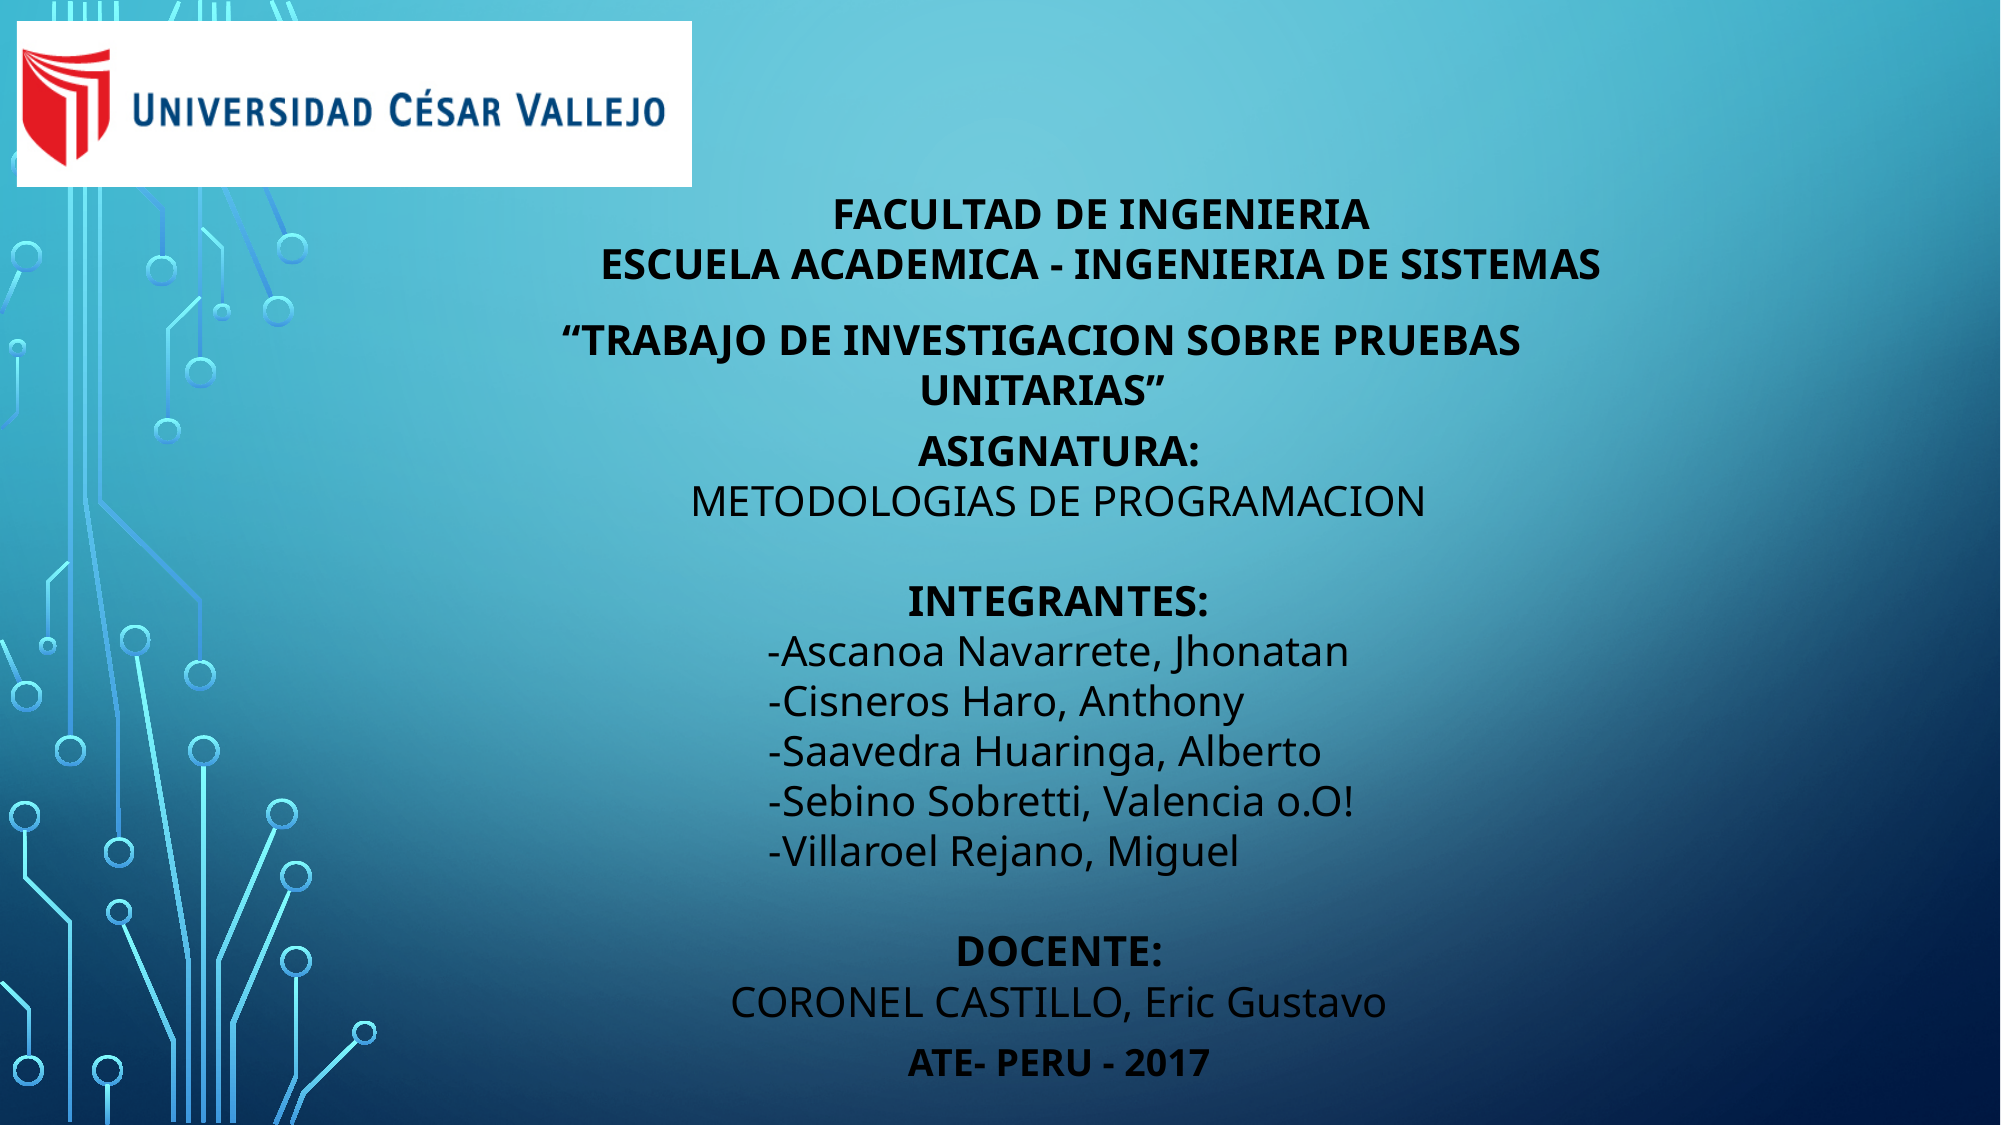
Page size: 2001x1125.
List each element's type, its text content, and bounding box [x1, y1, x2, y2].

text_box “TRABAJO DE INVESTIGACION SOBRE PRUEBAS UNITARIAS” [469, 306, 1615, 417]
text_box FACULTAD DE INGENIERIA ESCUELA ACADEMICA - INGENIERIA DE SISTEMAS [566, 180, 1636, 341]
text_box ATE- PERU - 2017 [624, 1031, 1494, 1125]
picture [16, 21, 693, 187]
text_box ASIGNATURA: METODOLOGIAS DE PROGRAMACION INTEGRANTES: -Ascanoa Navarrete, Jhonatan -Cisneros Haro, Anthony -Saavedra Huaringa, Alberto -Sebino Sobretti, Valencia o.O! -Villaroel Rejano, Miguel DOCENTE: CORONEL CASTILLO, Eric Gustavo [195, 417, 1924, 1078]
